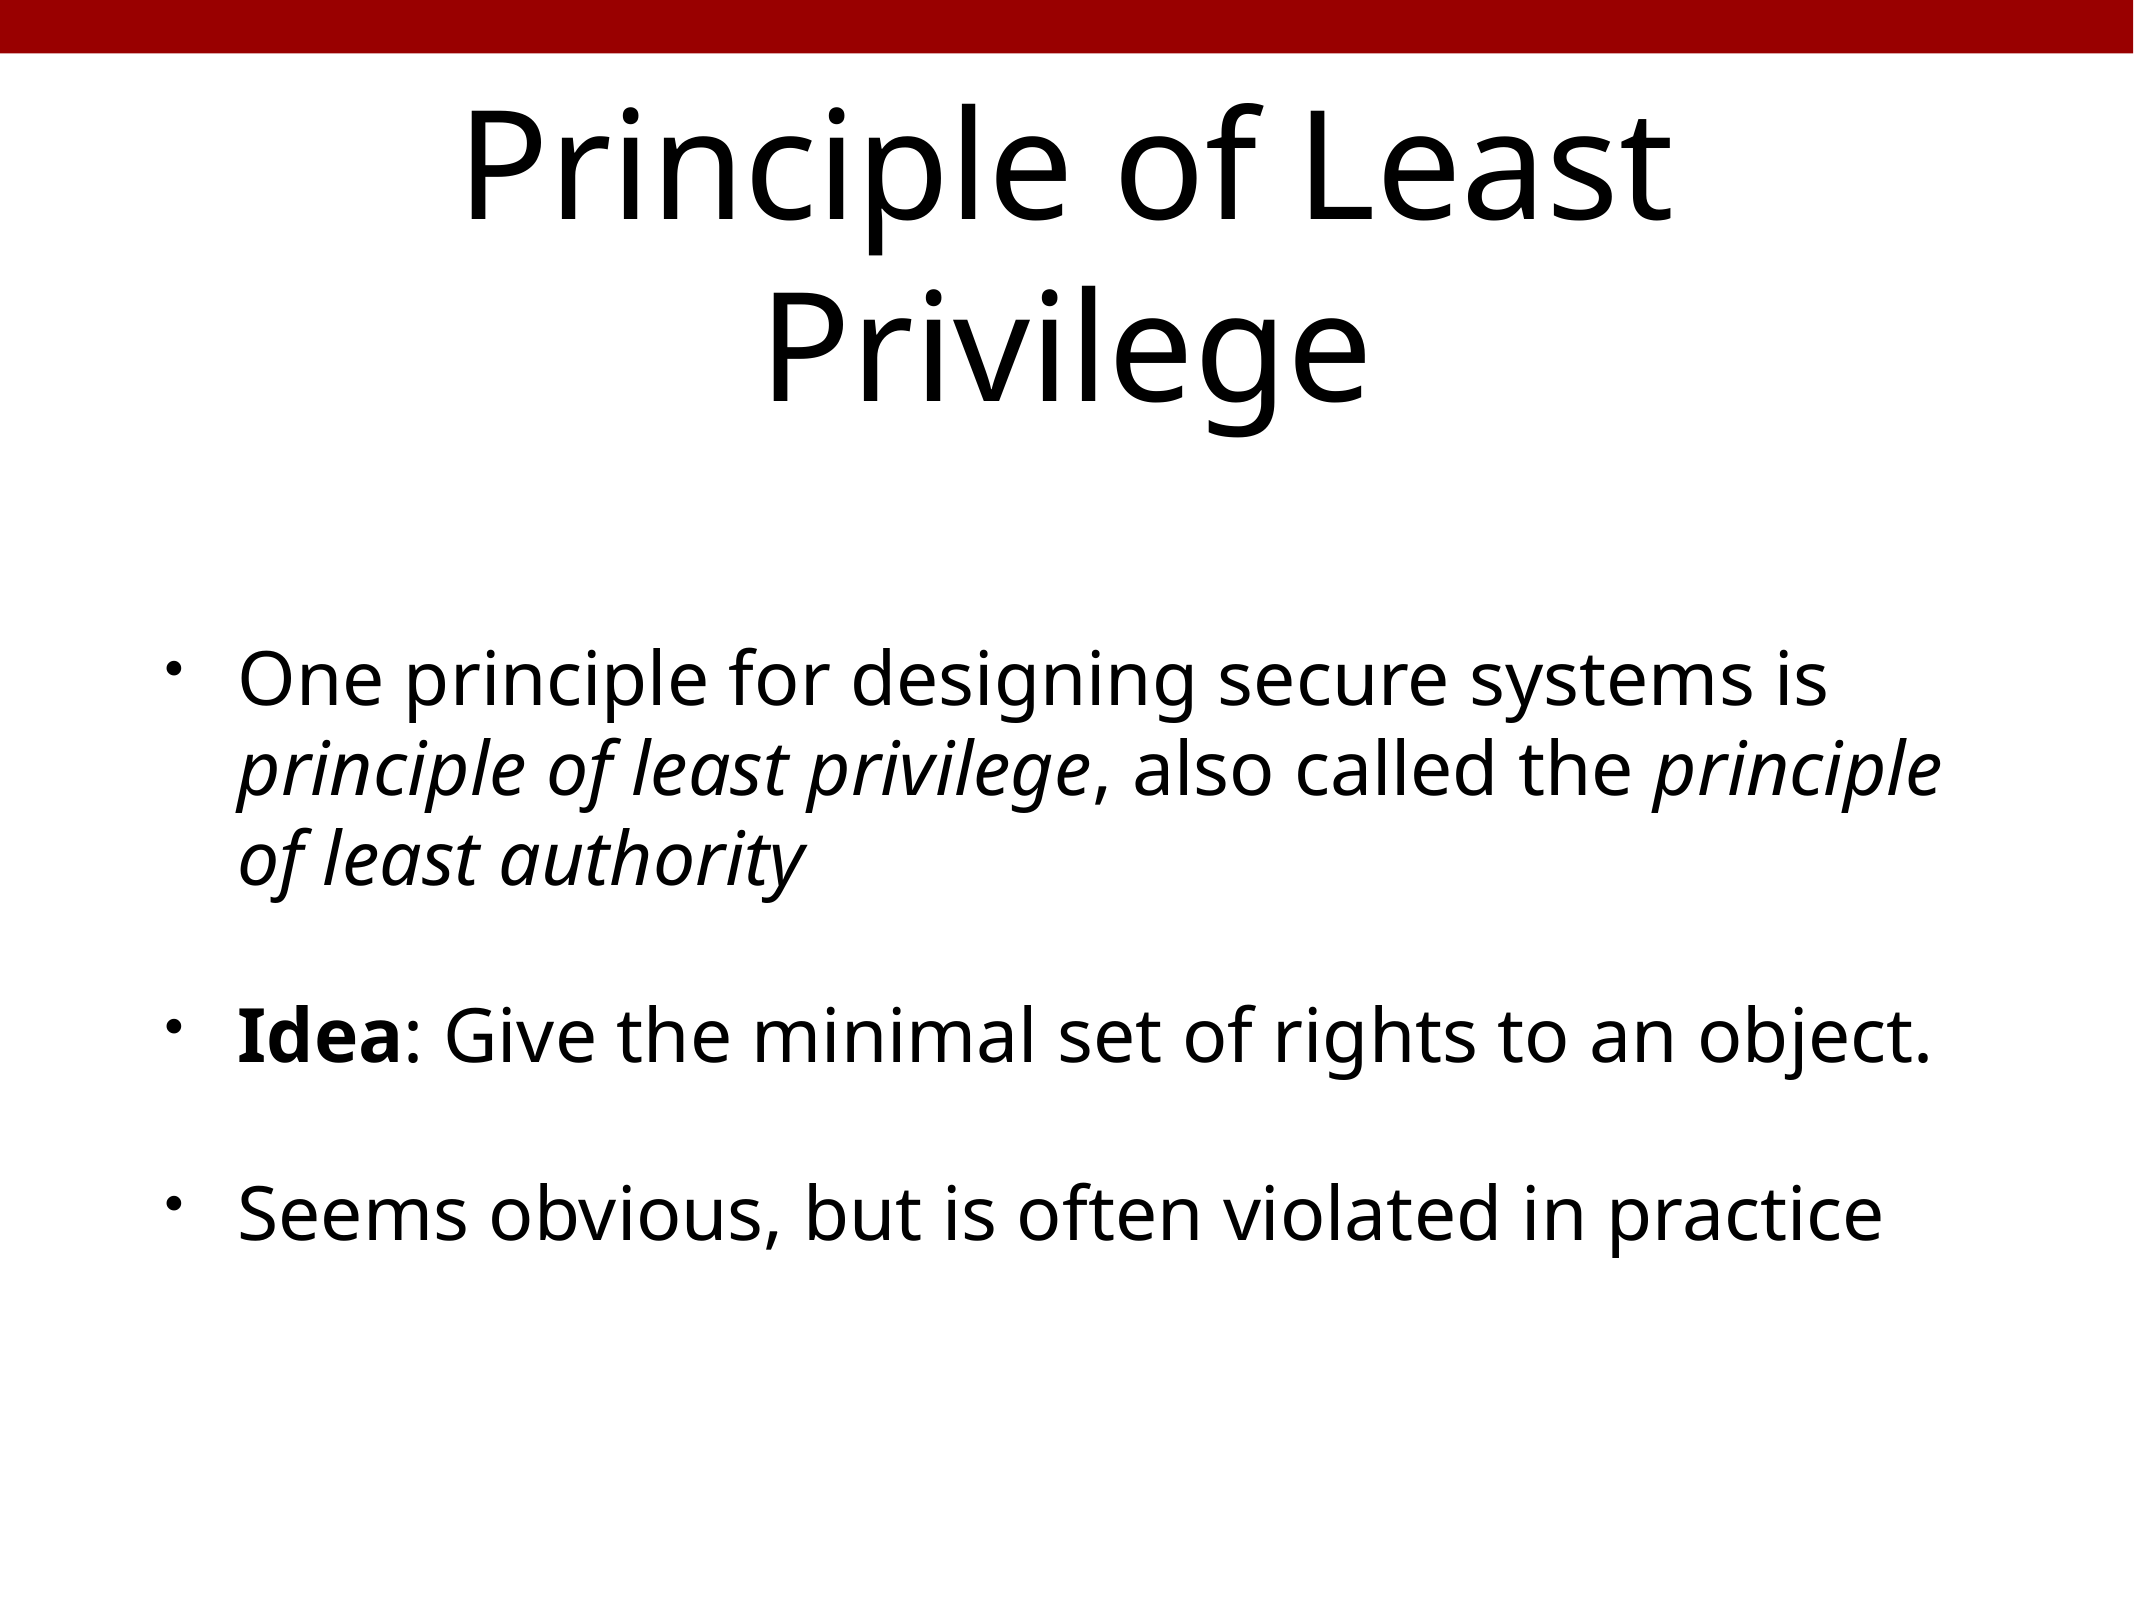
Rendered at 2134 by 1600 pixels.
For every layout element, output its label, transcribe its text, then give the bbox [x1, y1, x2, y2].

title Principle of Least Privilege [155, 72, 1978, 426]
list One principle for designing secure systems is principle of least privilege, also called the principle of least authority Idea: Give the minimal set of rights to an object. Seems obvious, but is often violated in practice [155, 426, 1978, 1459]
